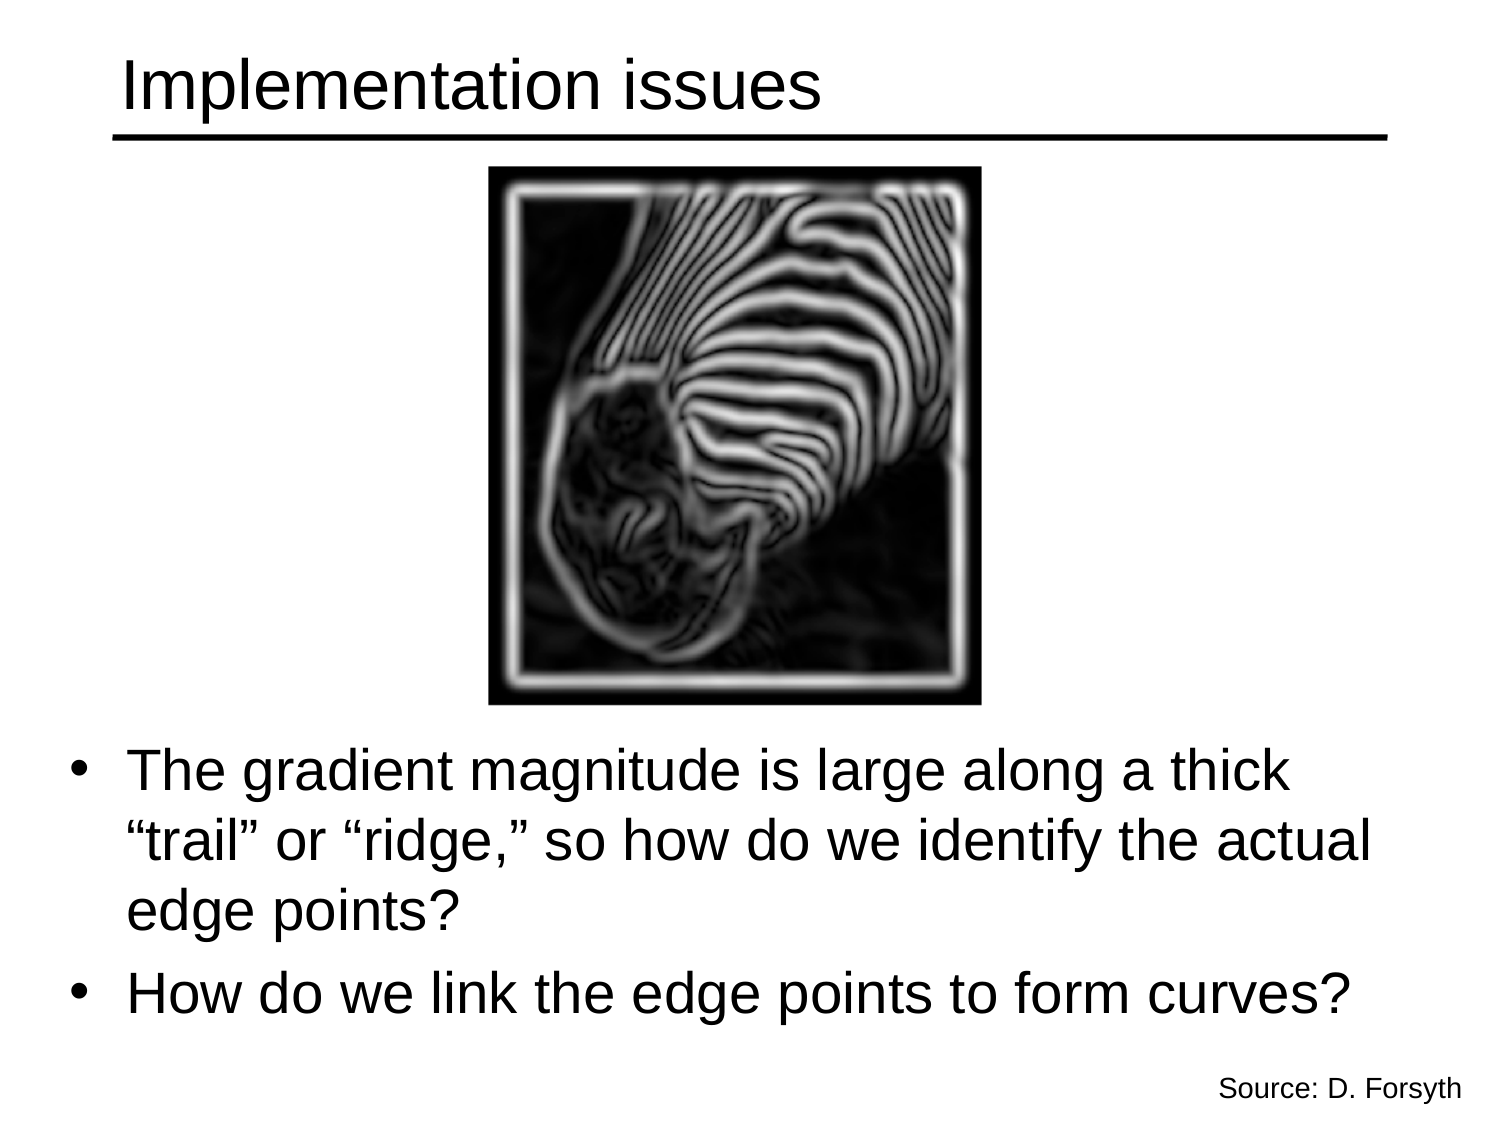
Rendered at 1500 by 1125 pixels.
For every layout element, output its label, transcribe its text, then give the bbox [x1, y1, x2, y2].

text_box Source: D. Forsyth [1210, 1062, 1471, 1113]
list The gradient magnitude is large along a thick “trail” or “ridge,” so how do we identify the actual edge points? How do we link the edge points to form curves? [61, 724, 1401, 1076]
title Implementation issues [111, 11, 1388, 151]
picture [484, 162, 988, 713]
